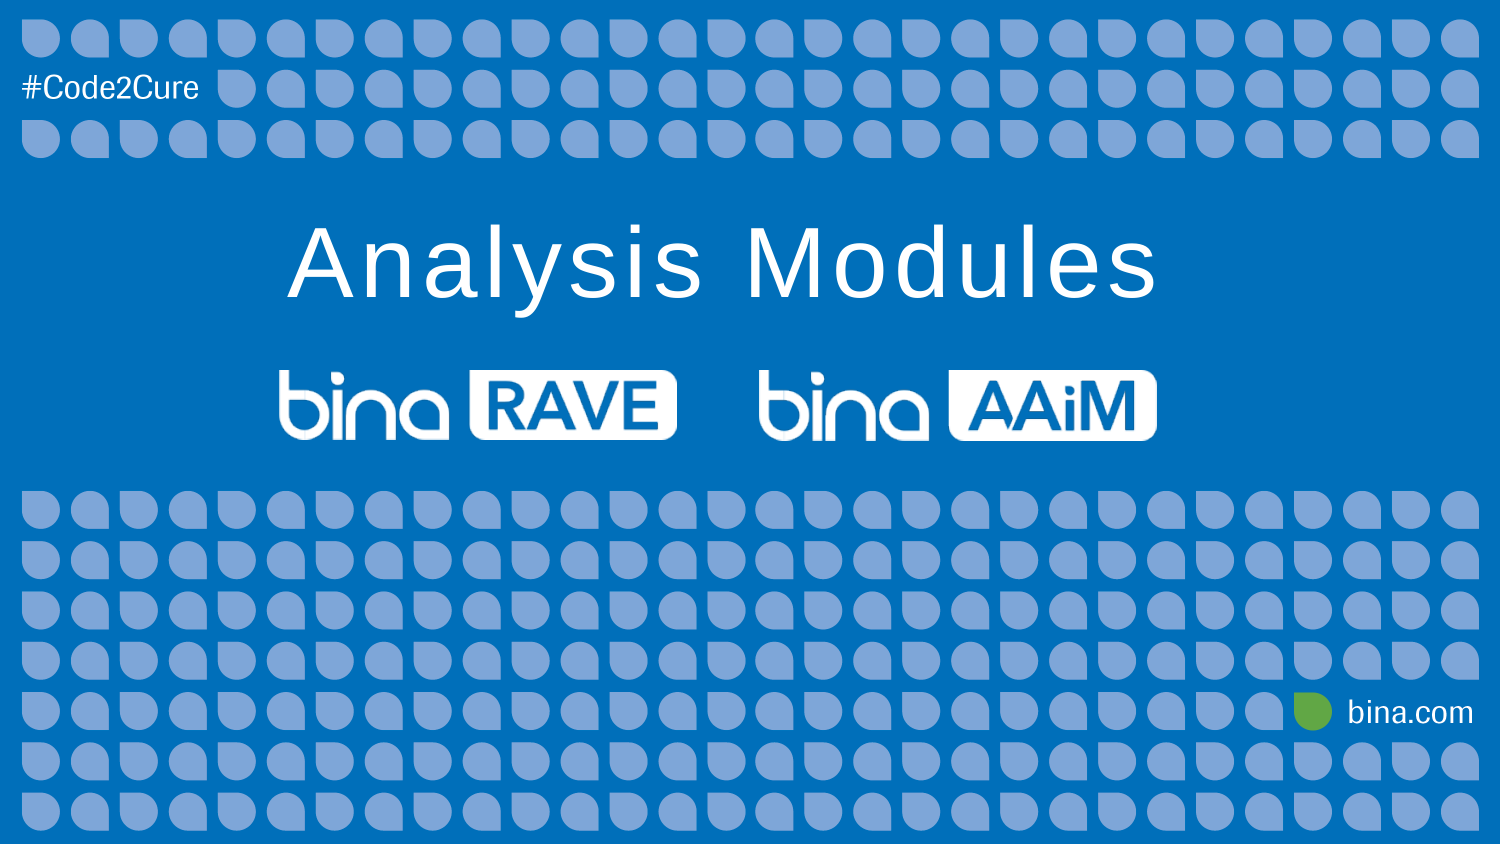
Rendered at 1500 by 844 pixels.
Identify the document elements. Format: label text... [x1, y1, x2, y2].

picture [0, 0, 1500, 844]
title Analysis Modules [75, 162, 1373, 353]
